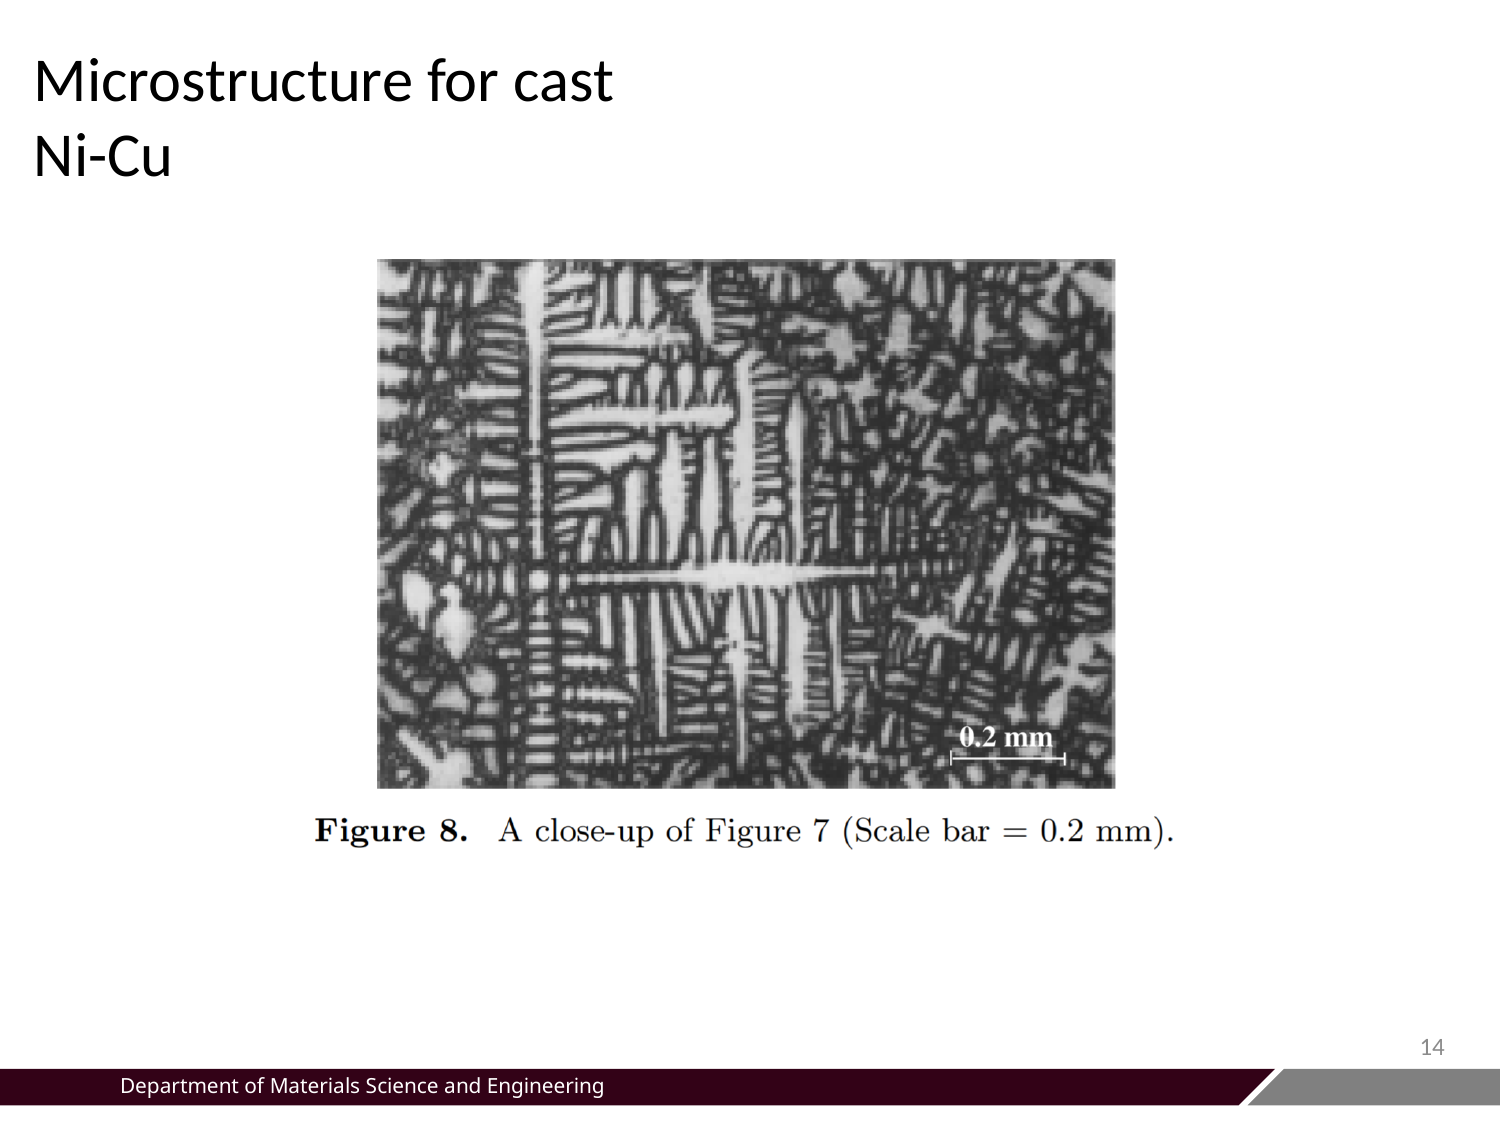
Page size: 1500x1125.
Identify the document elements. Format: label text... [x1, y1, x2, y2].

text_box Microstructure for cast Ni-Cu [19, 31, 659, 197]
picture [309, 240, 1191, 873]
slide_number 14 [1122, 1015, 1461, 1076]
